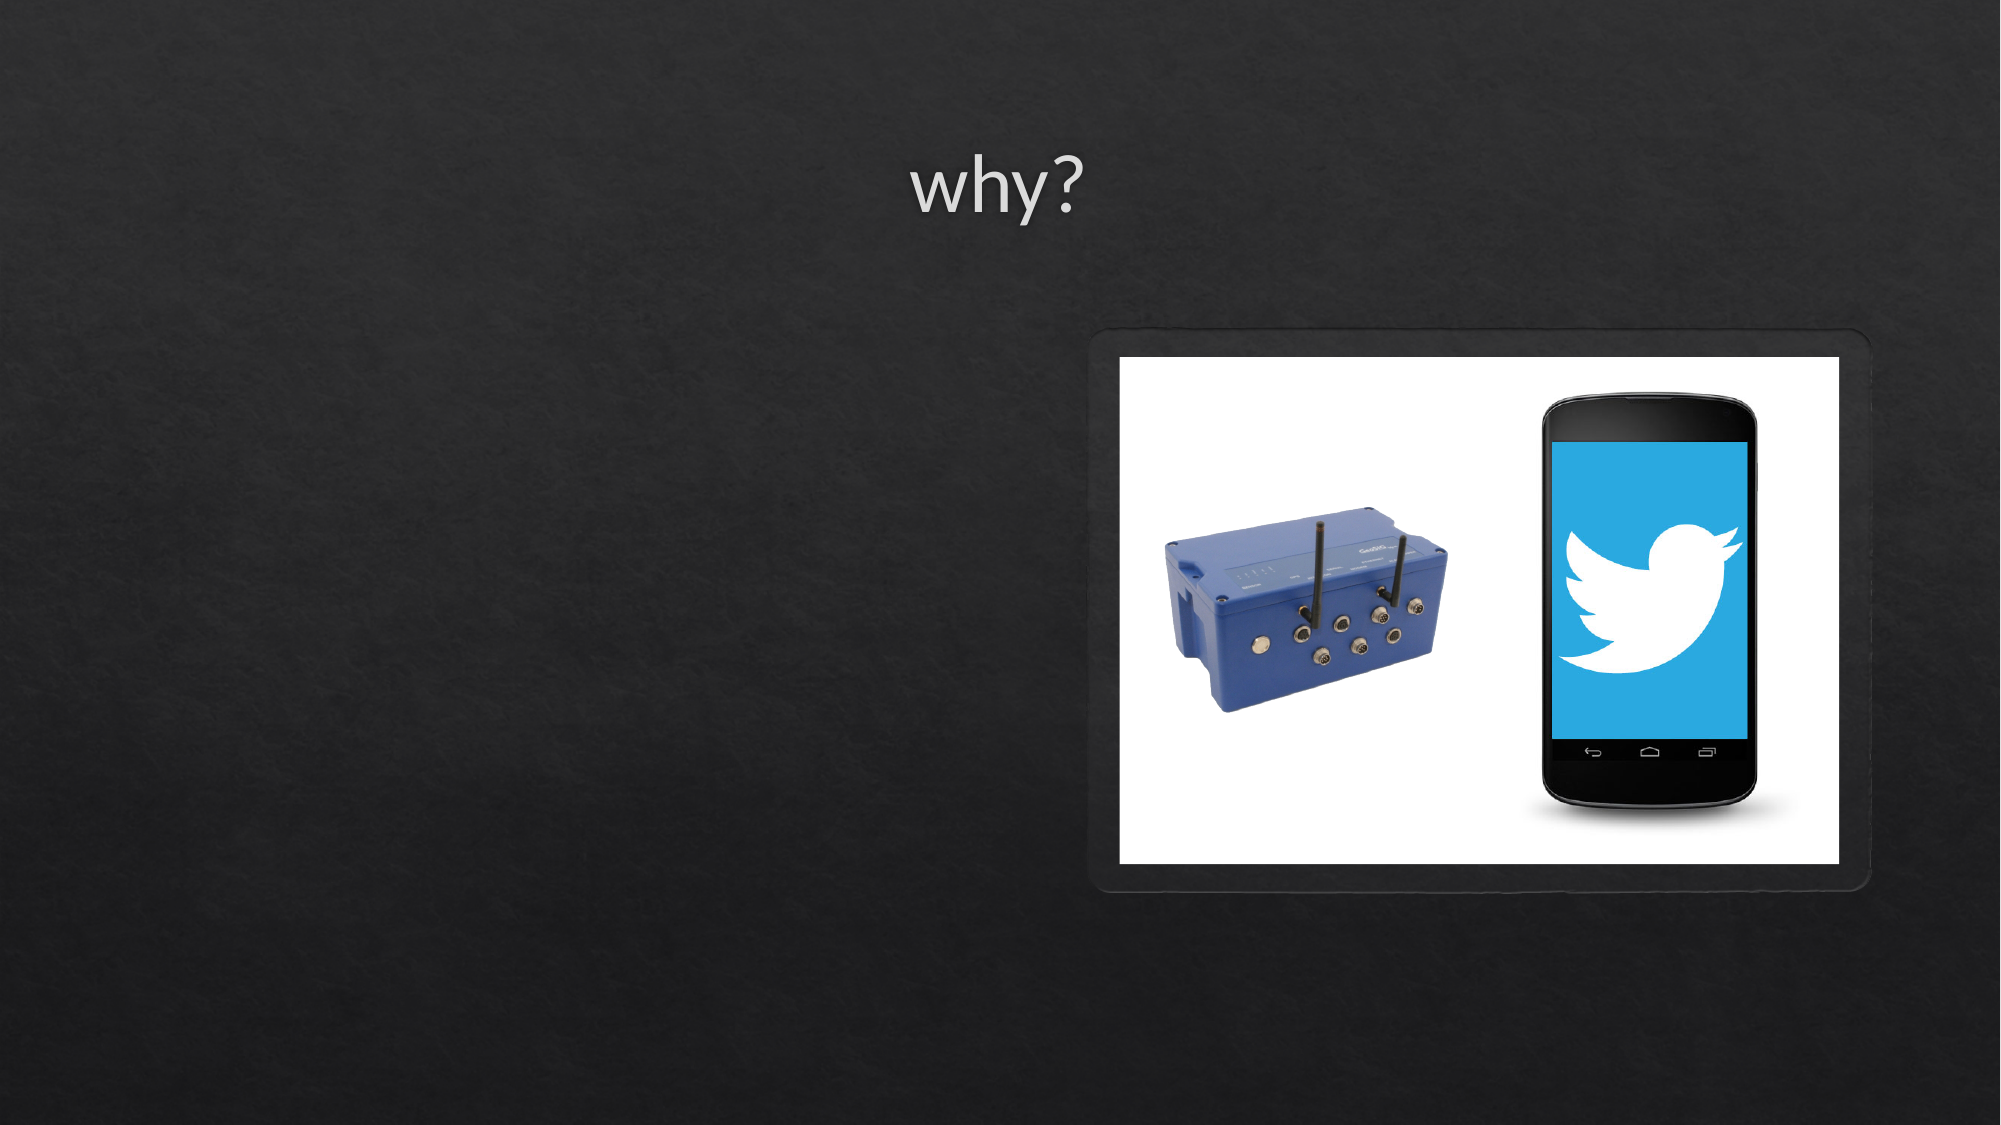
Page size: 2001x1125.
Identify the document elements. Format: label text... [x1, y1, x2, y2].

title why? [149, 99, 1849, 260]
picture [1086, 327, 1873, 894]
